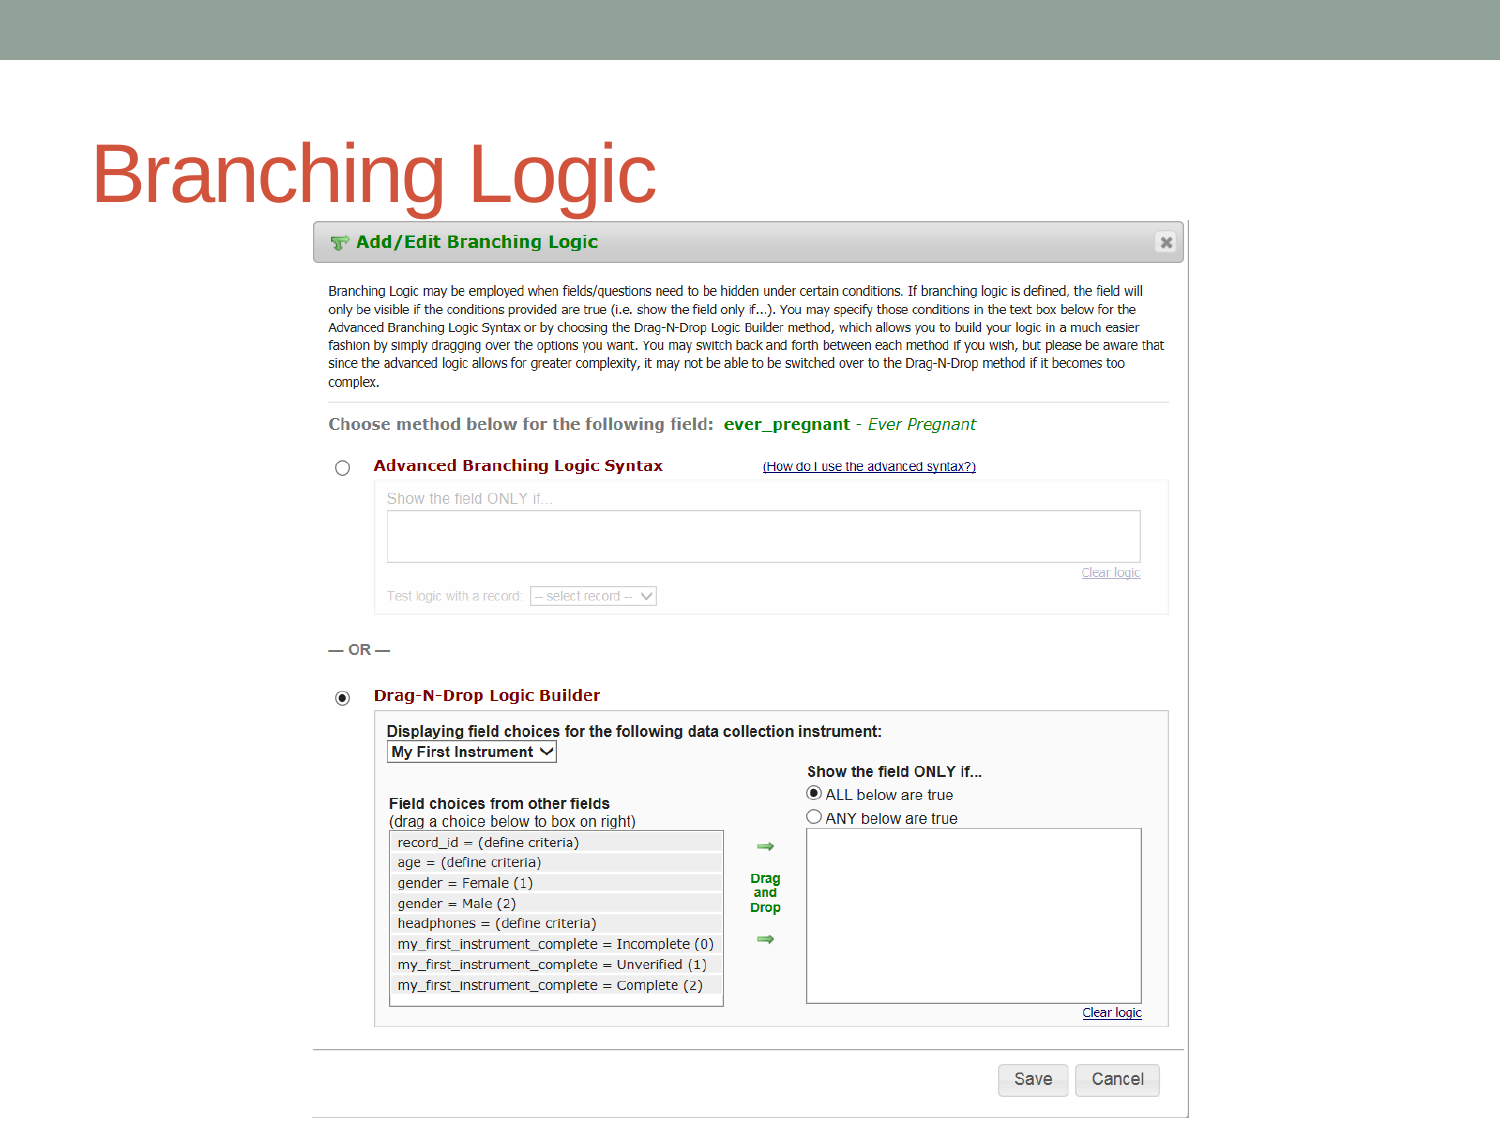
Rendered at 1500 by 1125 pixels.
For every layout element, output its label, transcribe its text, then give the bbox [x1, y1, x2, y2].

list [312, 220, 1190, 1119]
title Branching Logic [75, 87, 1425, 250]
